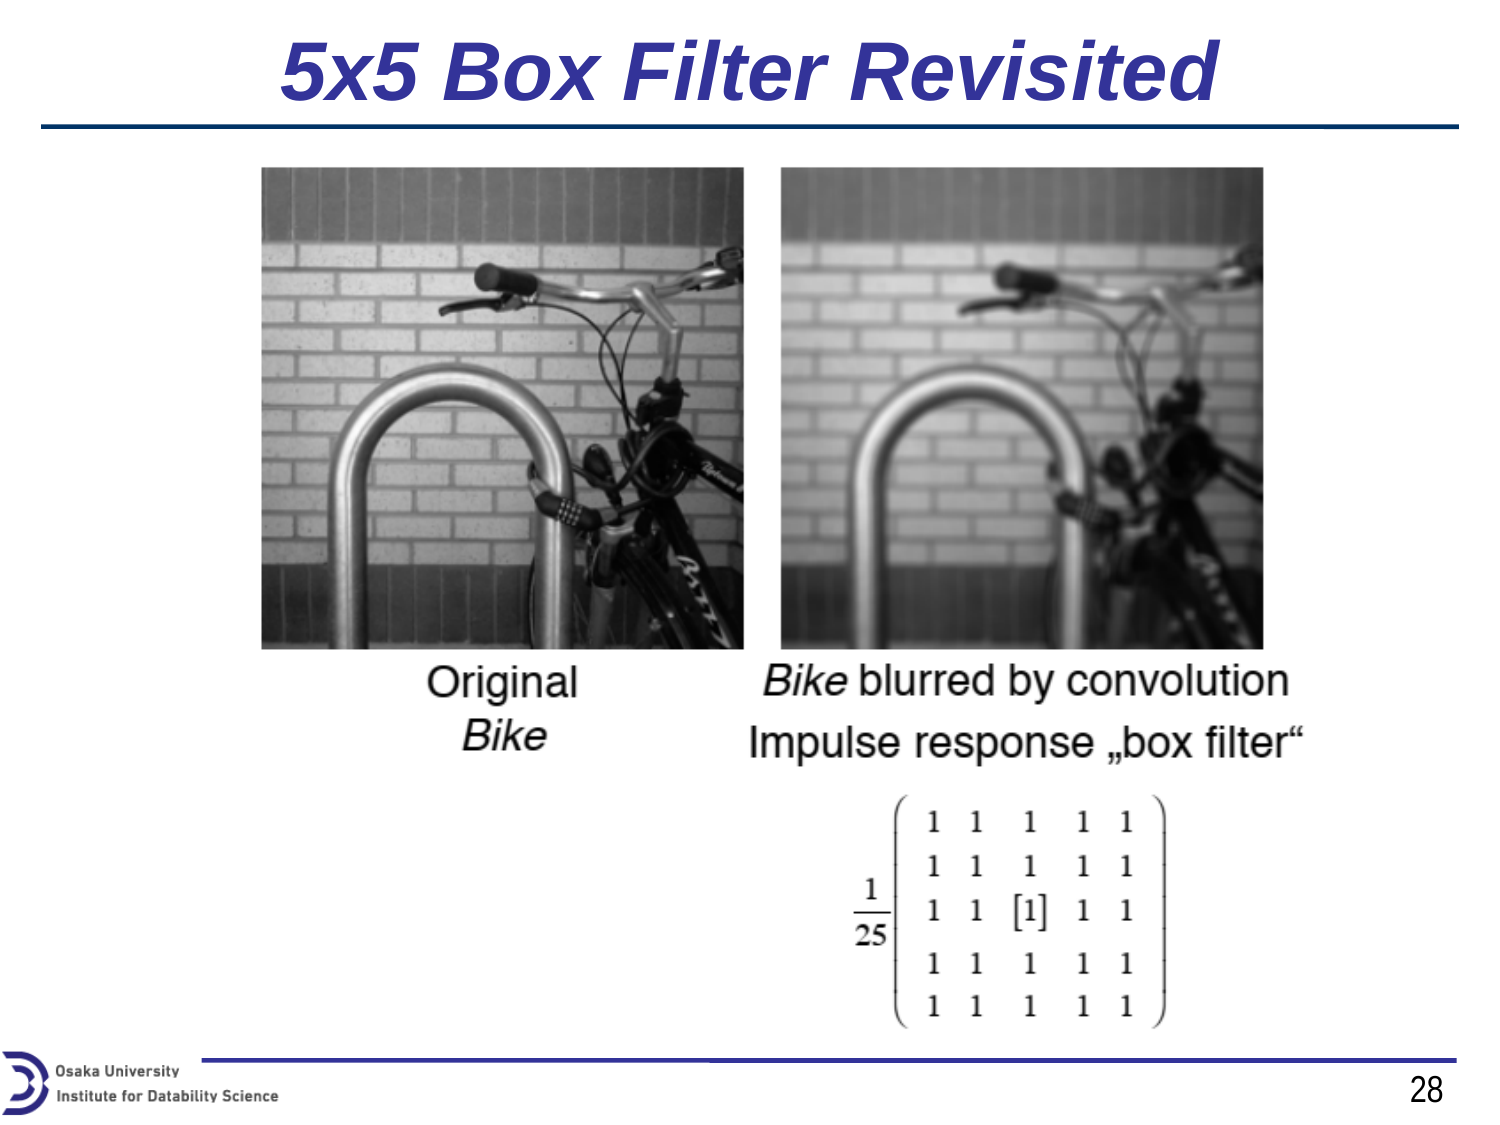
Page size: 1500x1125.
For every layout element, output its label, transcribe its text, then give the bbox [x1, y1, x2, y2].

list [230, 150, 1331, 1045]
slide_number 28 [1146, 1070, 1460, 1118]
picture [0, 1046, 284, 1123]
title 5x5 Box Filter Revisited [40, 0, 1460, 125]
